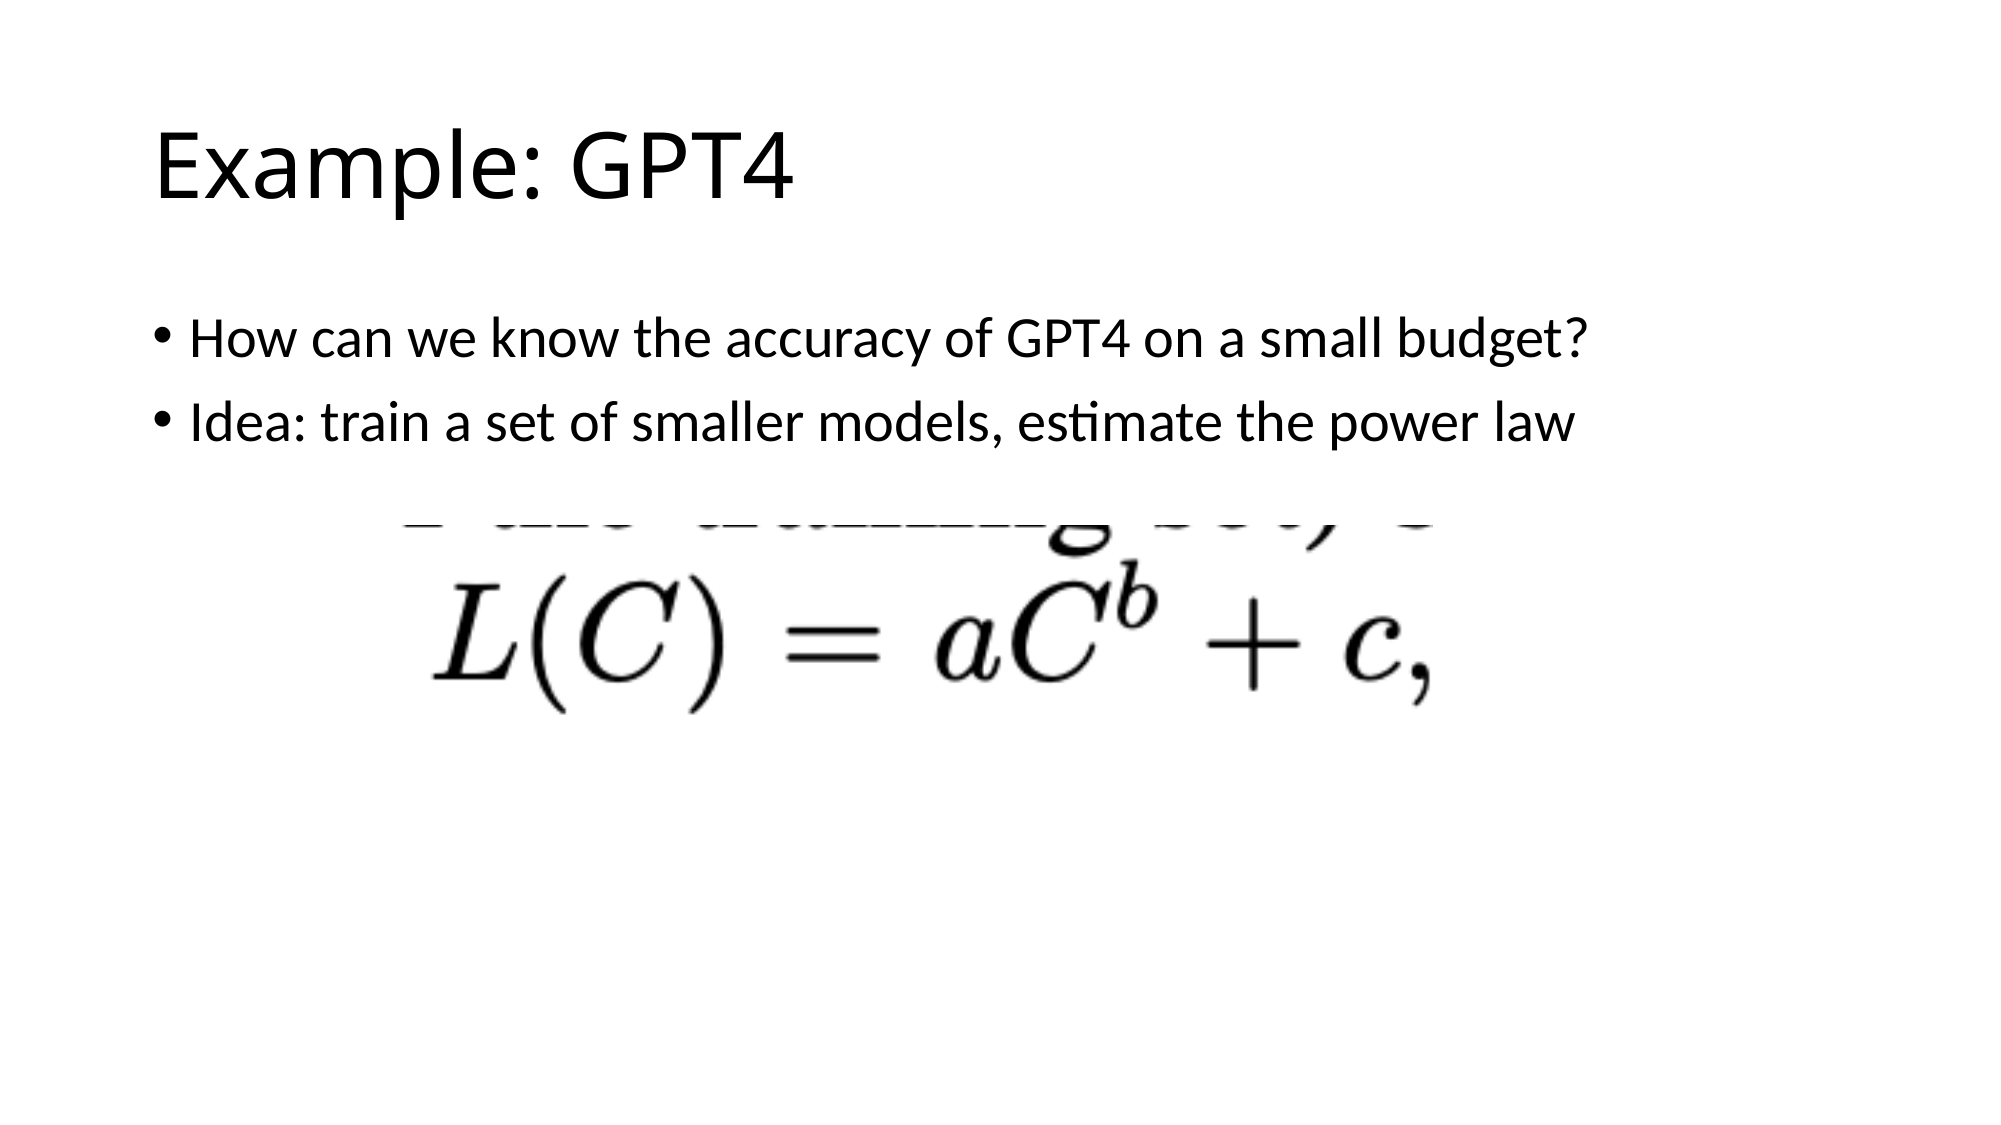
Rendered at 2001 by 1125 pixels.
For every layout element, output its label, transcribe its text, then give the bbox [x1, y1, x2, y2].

list How can we know the accuracy of GPT4 on a small budget? Idea: train a set of smaller models, estimate the power law [137, 299, 1863, 1014]
title Example: GPT4 [137, 59, 1863, 278]
picture [392, 525, 1433, 732]
